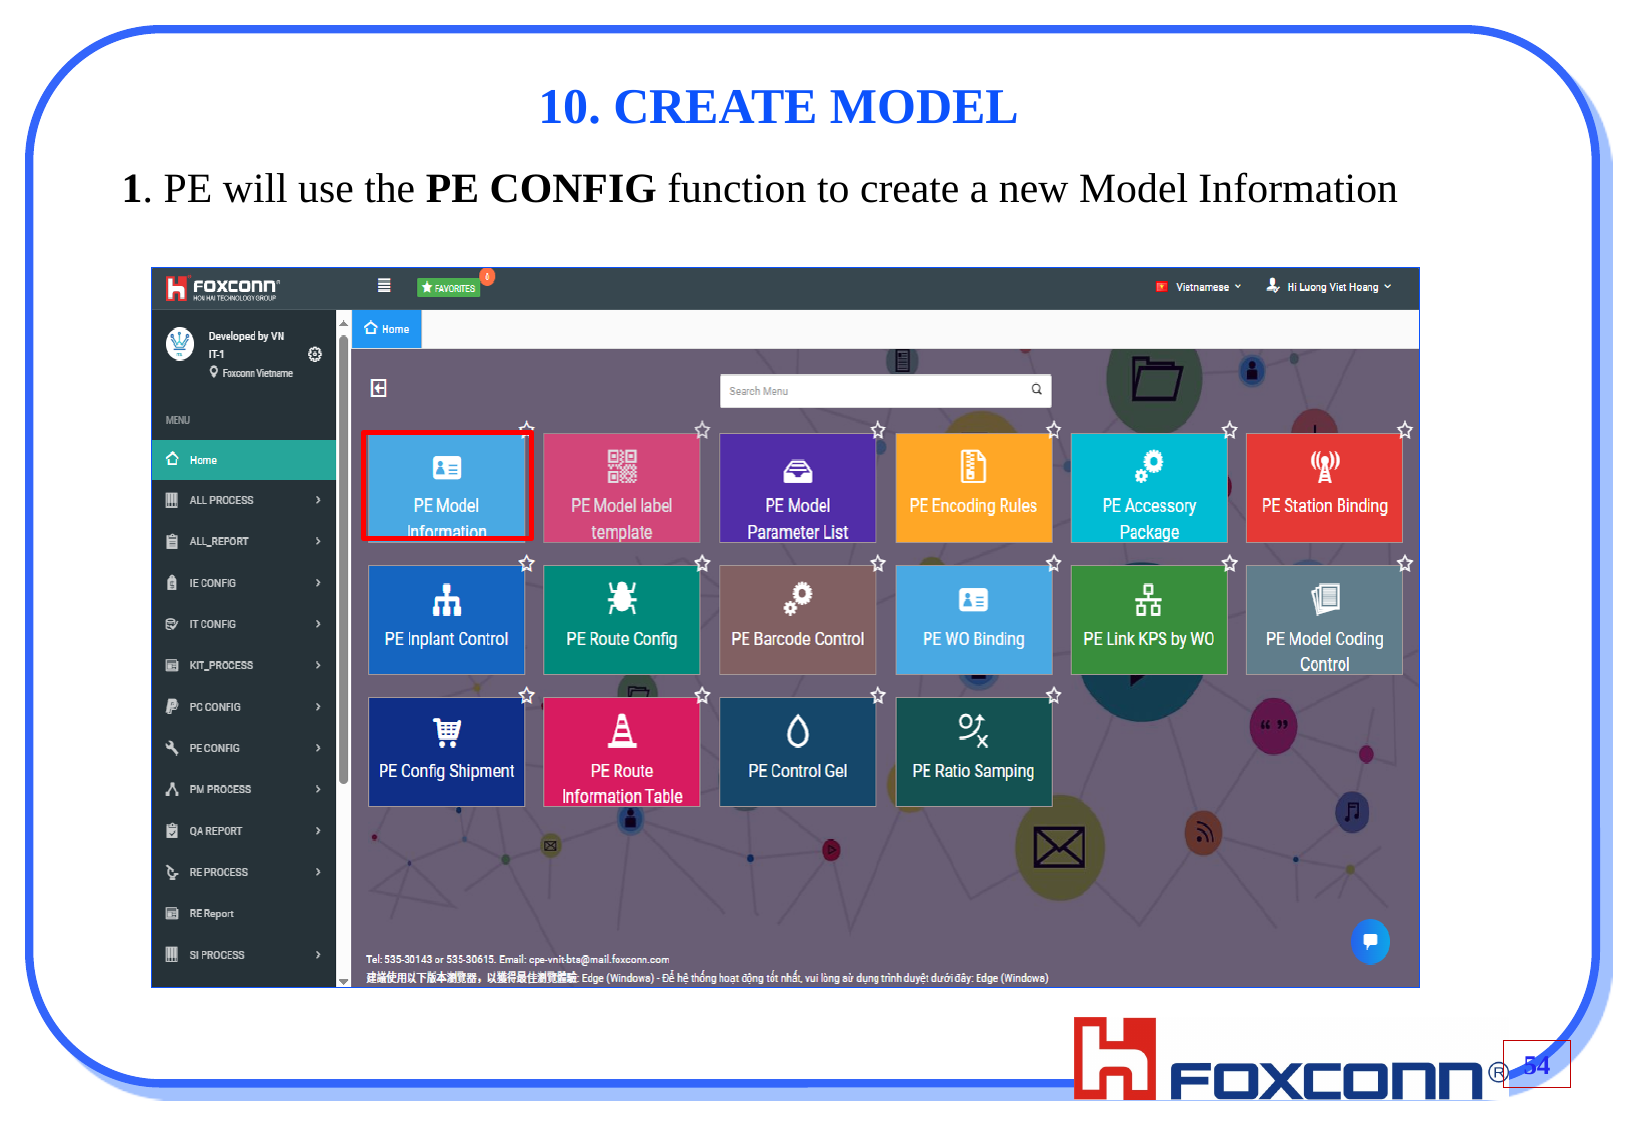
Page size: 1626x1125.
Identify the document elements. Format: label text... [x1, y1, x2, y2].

picture [150, 266, 1421, 988]
picture [1074, 1017, 1509, 1100]
text_box 54 [1503, 1040, 1571, 1088]
text_box 1. PE will use the PE CONFIG function to create a new Model Information [106, 153, 1451, 218]
text_box 10. CREATE MODEL [523, 66, 1034, 142]
